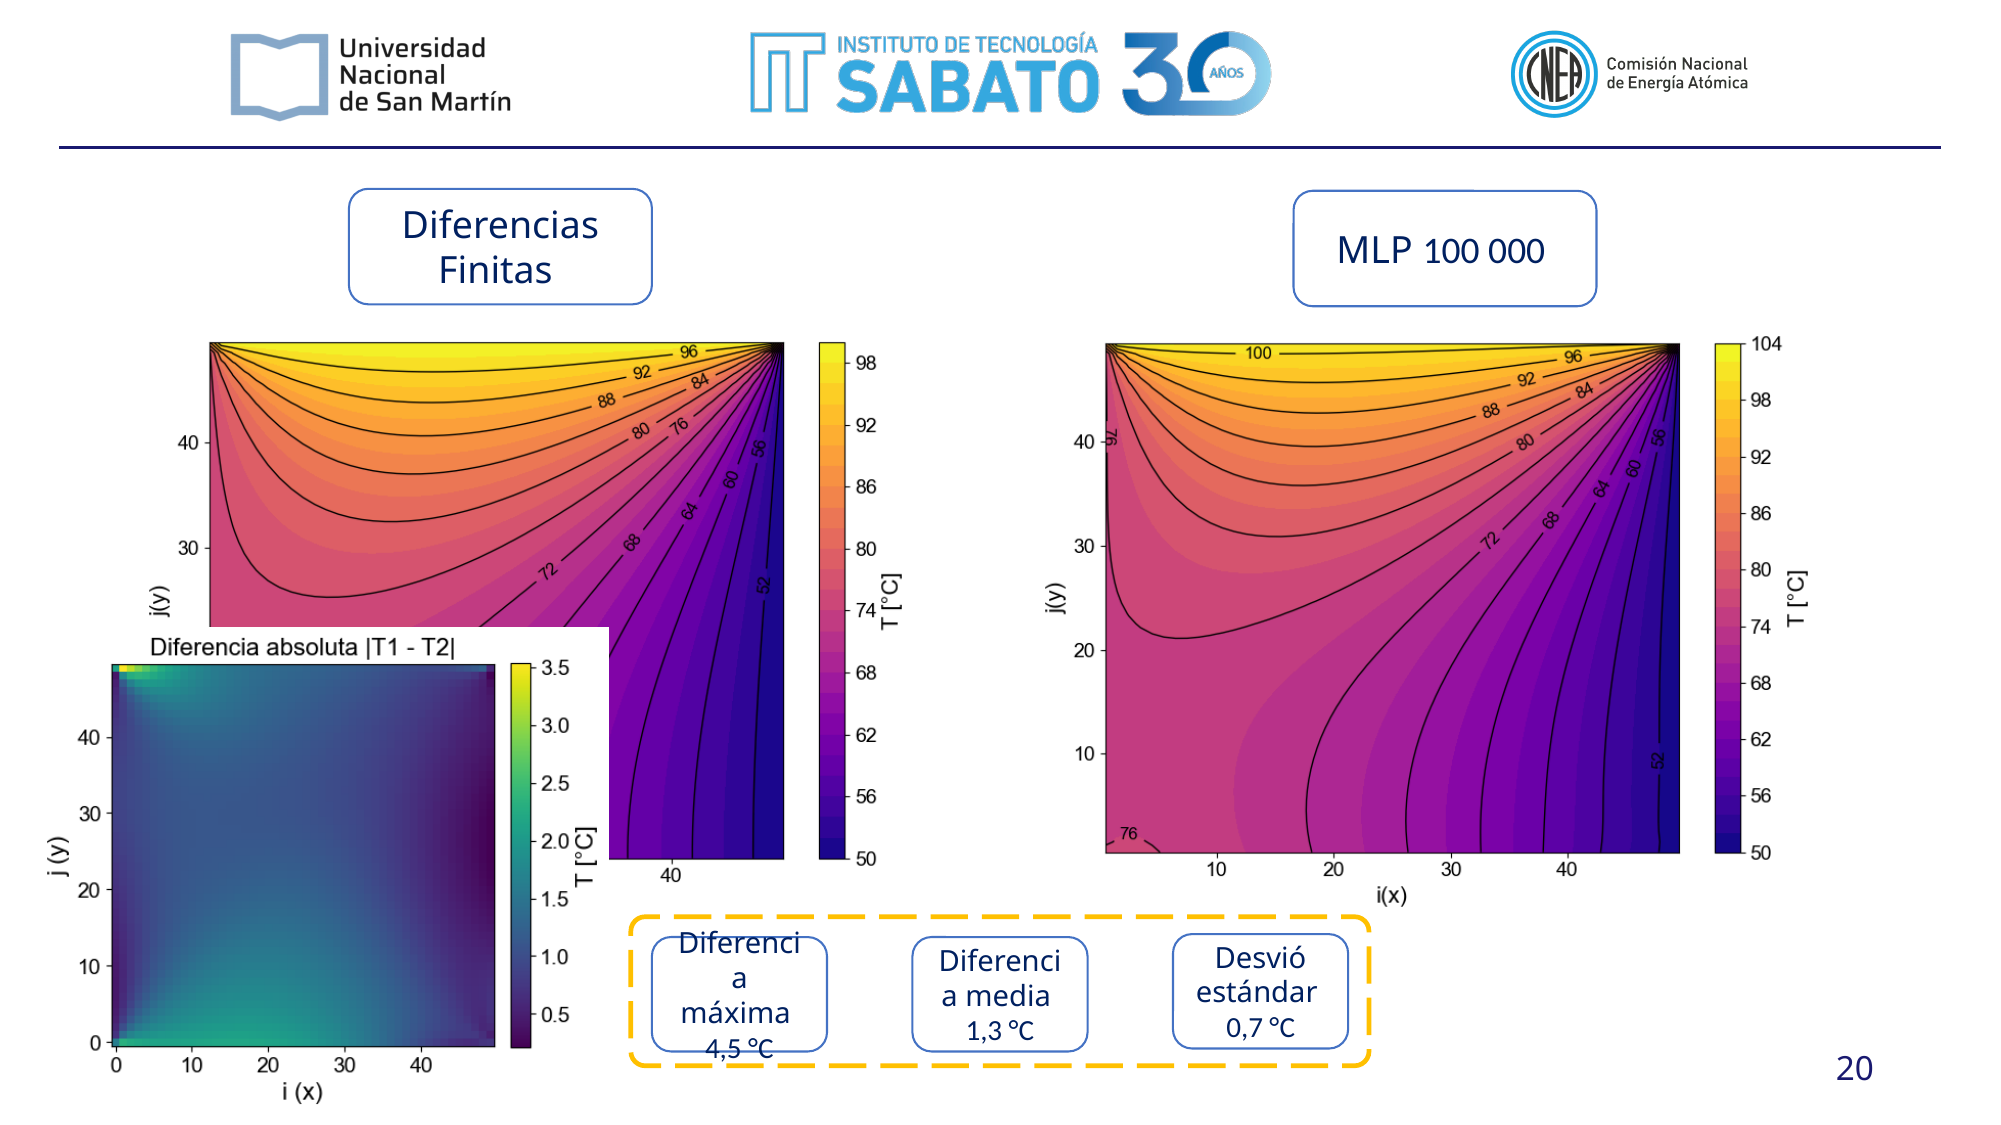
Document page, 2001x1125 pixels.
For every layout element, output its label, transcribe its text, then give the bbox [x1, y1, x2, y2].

text_box Diferencias Finitas [347, 187, 653, 306]
picture [1037, 326, 1819, 917]
text_box Diferencia media 1,3 °C [911, 935, 1089, 1053]
picture [29, 331, 913, 1115]
text_box Desvió estándar 0,7 °C [1171, 933, 1350, 1050]
slide_number 20 [1520, 1039, 1971, 1100]
picture [746, 29, 1275, 118]
text_box [629, 915, 1371, 1067]
text_box MLP 100 000 [1292, 189, 1598, 308]
